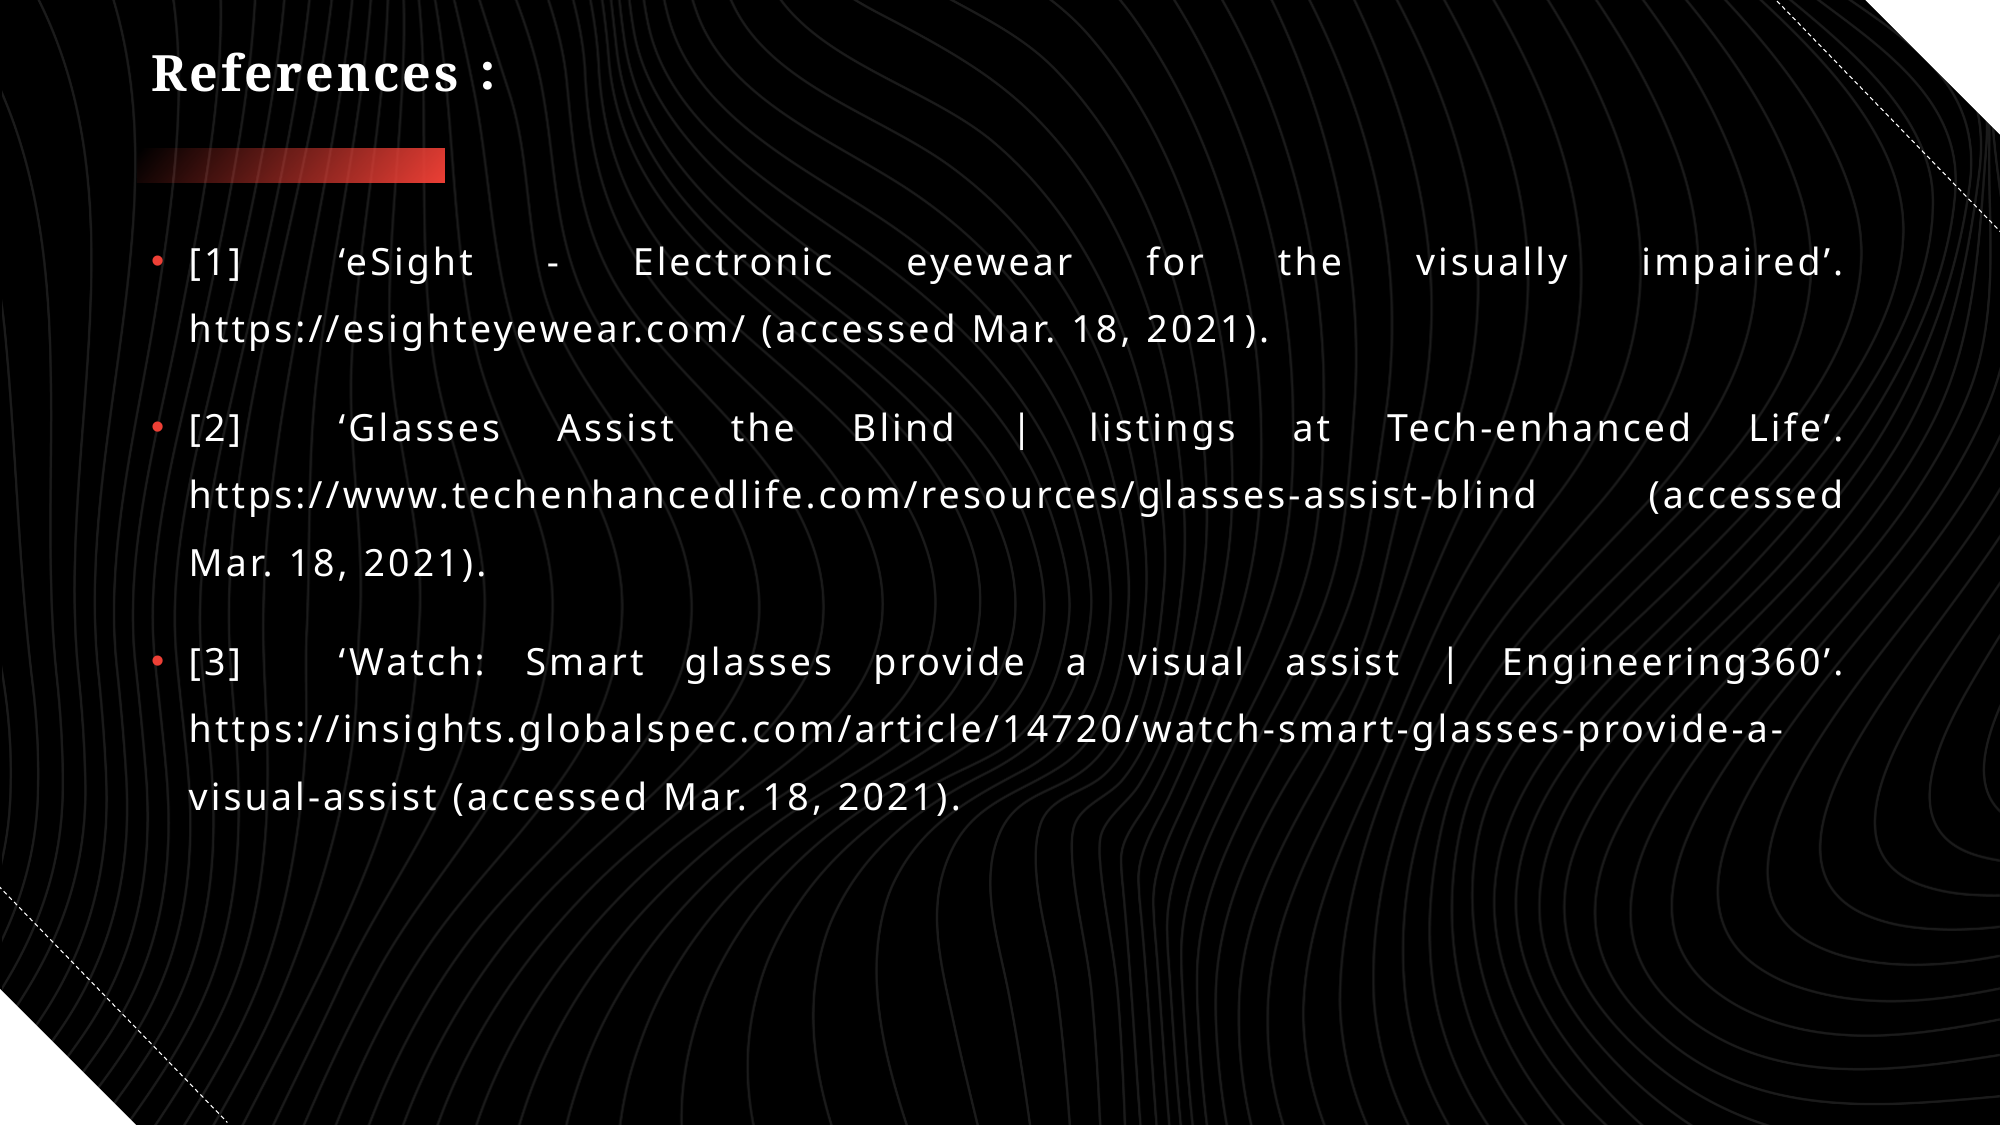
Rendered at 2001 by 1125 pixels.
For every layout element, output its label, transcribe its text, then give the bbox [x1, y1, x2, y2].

list [1] ‘eSight - Electronic eyewear for the visually impaired’. https://esighteyewear.com/ (accessed Mar. 18, 2021). [2] ‘Glasses Assist the Blind | listings at Tech-enhanced Life’. https://www.techenhancedlife.com/resources/glasses-assist-blind (accessed Mar. 18, 2021). [3] ‘Watch: Smart glasses provide a visual assist | Engineering360’. https://insights.globalspec.com/article/14720/watch-smart-glasses-provide-a-visual-assist (accessed Mar. 18, 2021). [136, 207, 1864, 946]
title References： [136, 27, 1863, 124]
